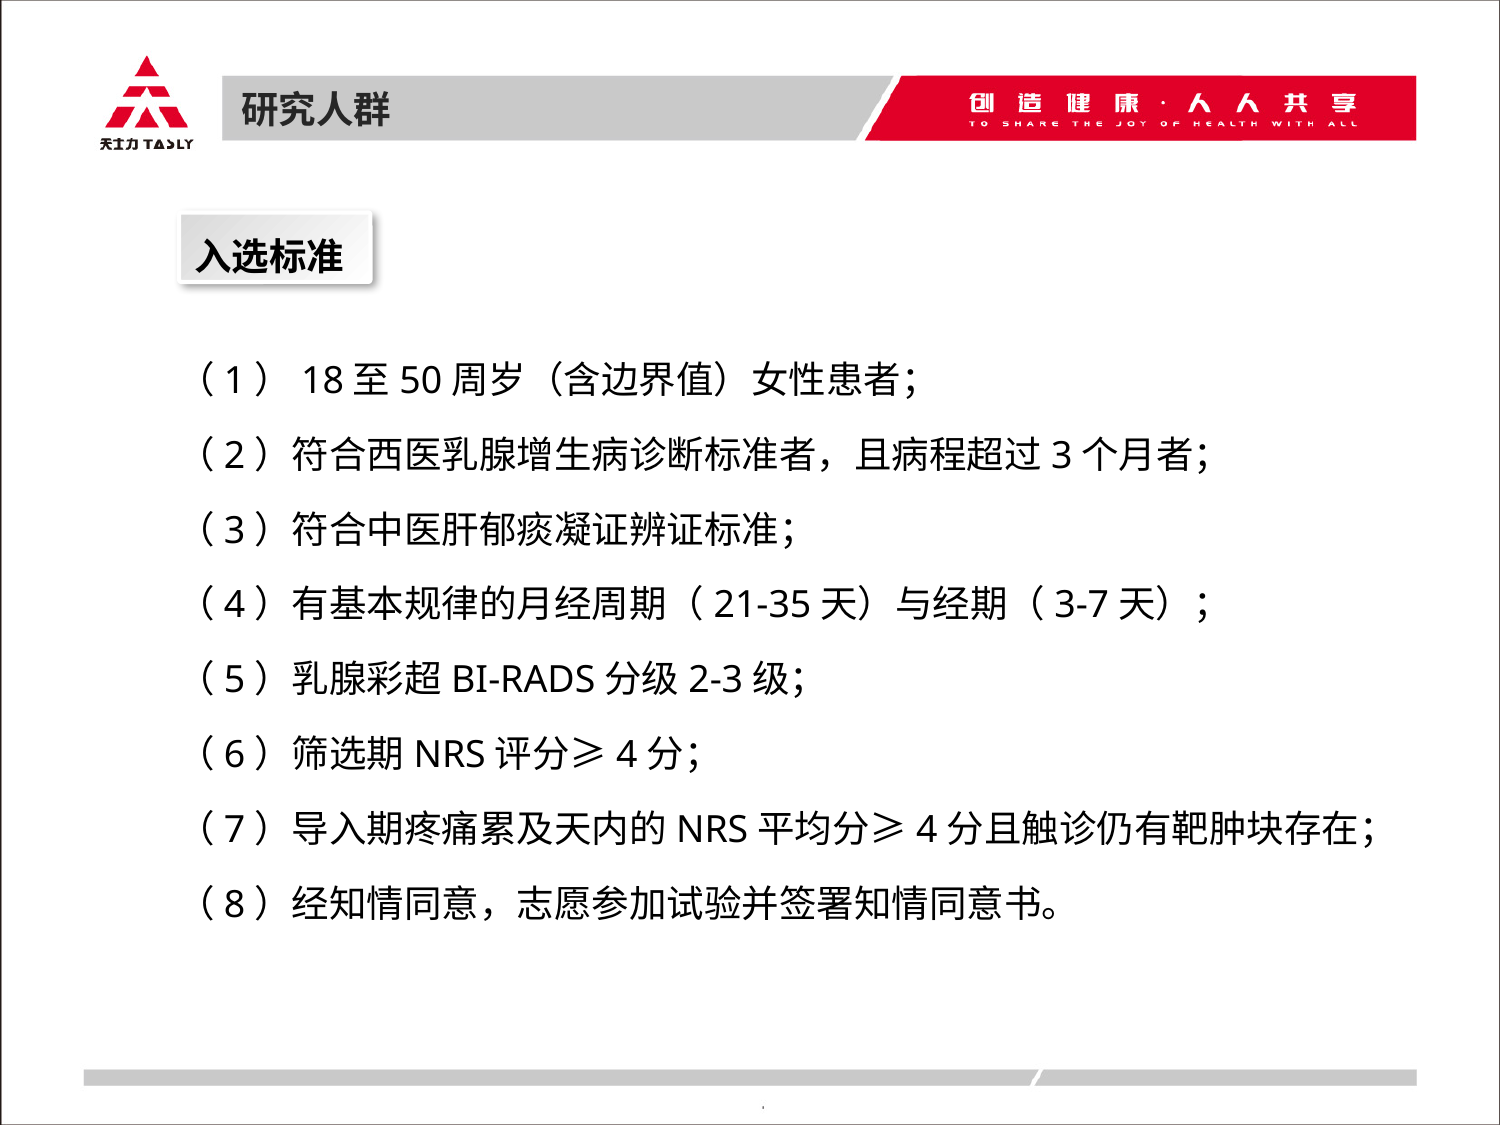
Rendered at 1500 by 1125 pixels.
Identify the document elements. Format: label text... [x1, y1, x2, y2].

text_box （1）18至50周岁（含边界值）女性患者； （2）符合西医乳腺增生病诊断标准者，且病程超过3个月者； （3）符合中医肝郁痰凝证辨证标准； （4）有基本规律的月经周期（21-35天）与经期（3-7天）； （5）乳腺彩超BI-RADS分级2-3级； （6）筛选期NRS评分≥4分； （7）导入期疼痛累及天内的NRS平均分≥4分且触诊仍有靶肿块存在； （8）经知情同意，志愿参加试验并签署知情同意书。 [162, 339, 1442, 978]
text_box 入选标准 [179, 212, 371, 282]
text_box 研究人群 [226, 78, 407, 139]
picture [0, 0, 1500, 1125]
